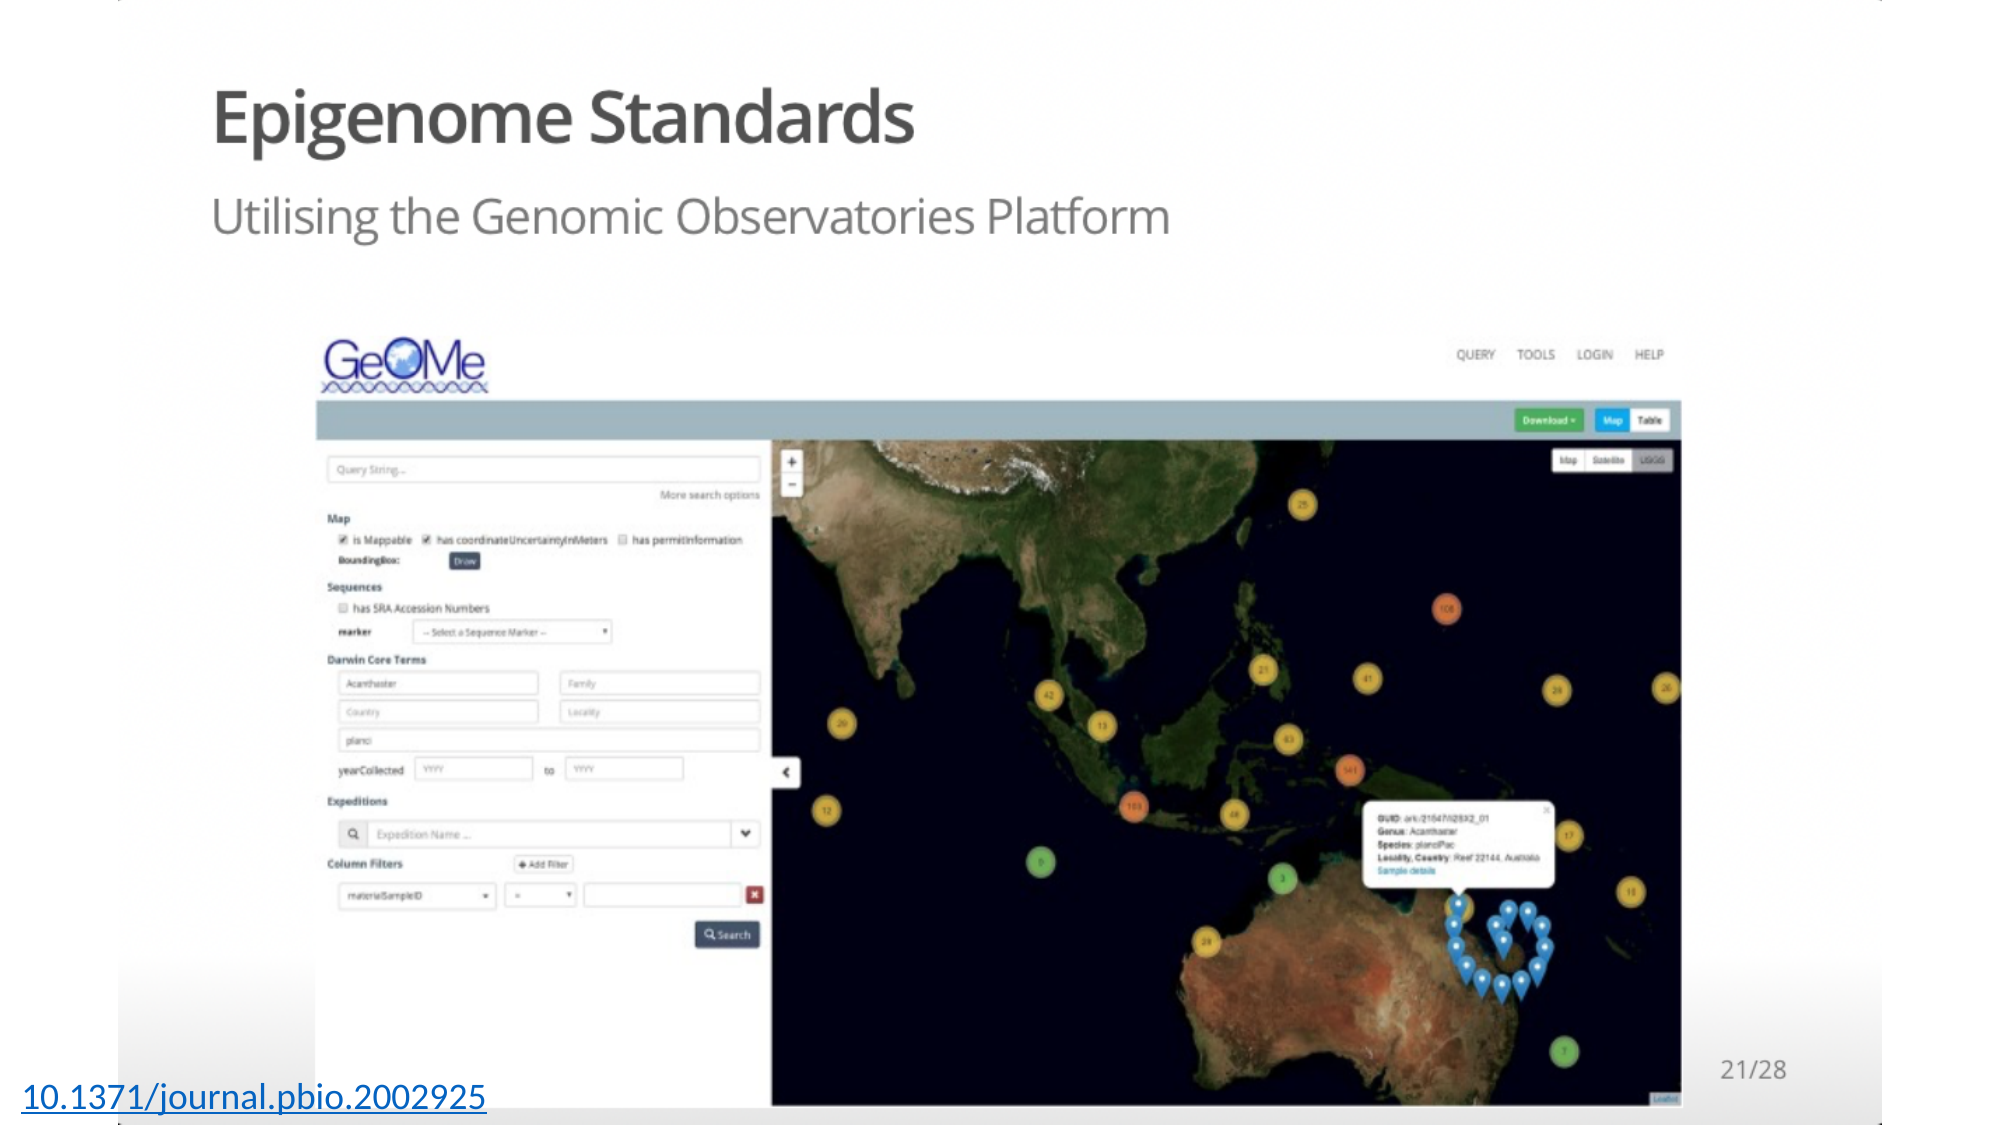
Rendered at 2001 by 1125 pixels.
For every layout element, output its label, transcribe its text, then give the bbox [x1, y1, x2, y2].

text_box 10.1371/journal.pbio.2002925 [0, 1064, 118, 1125]
picture [118, 0, 1882, 1125]
